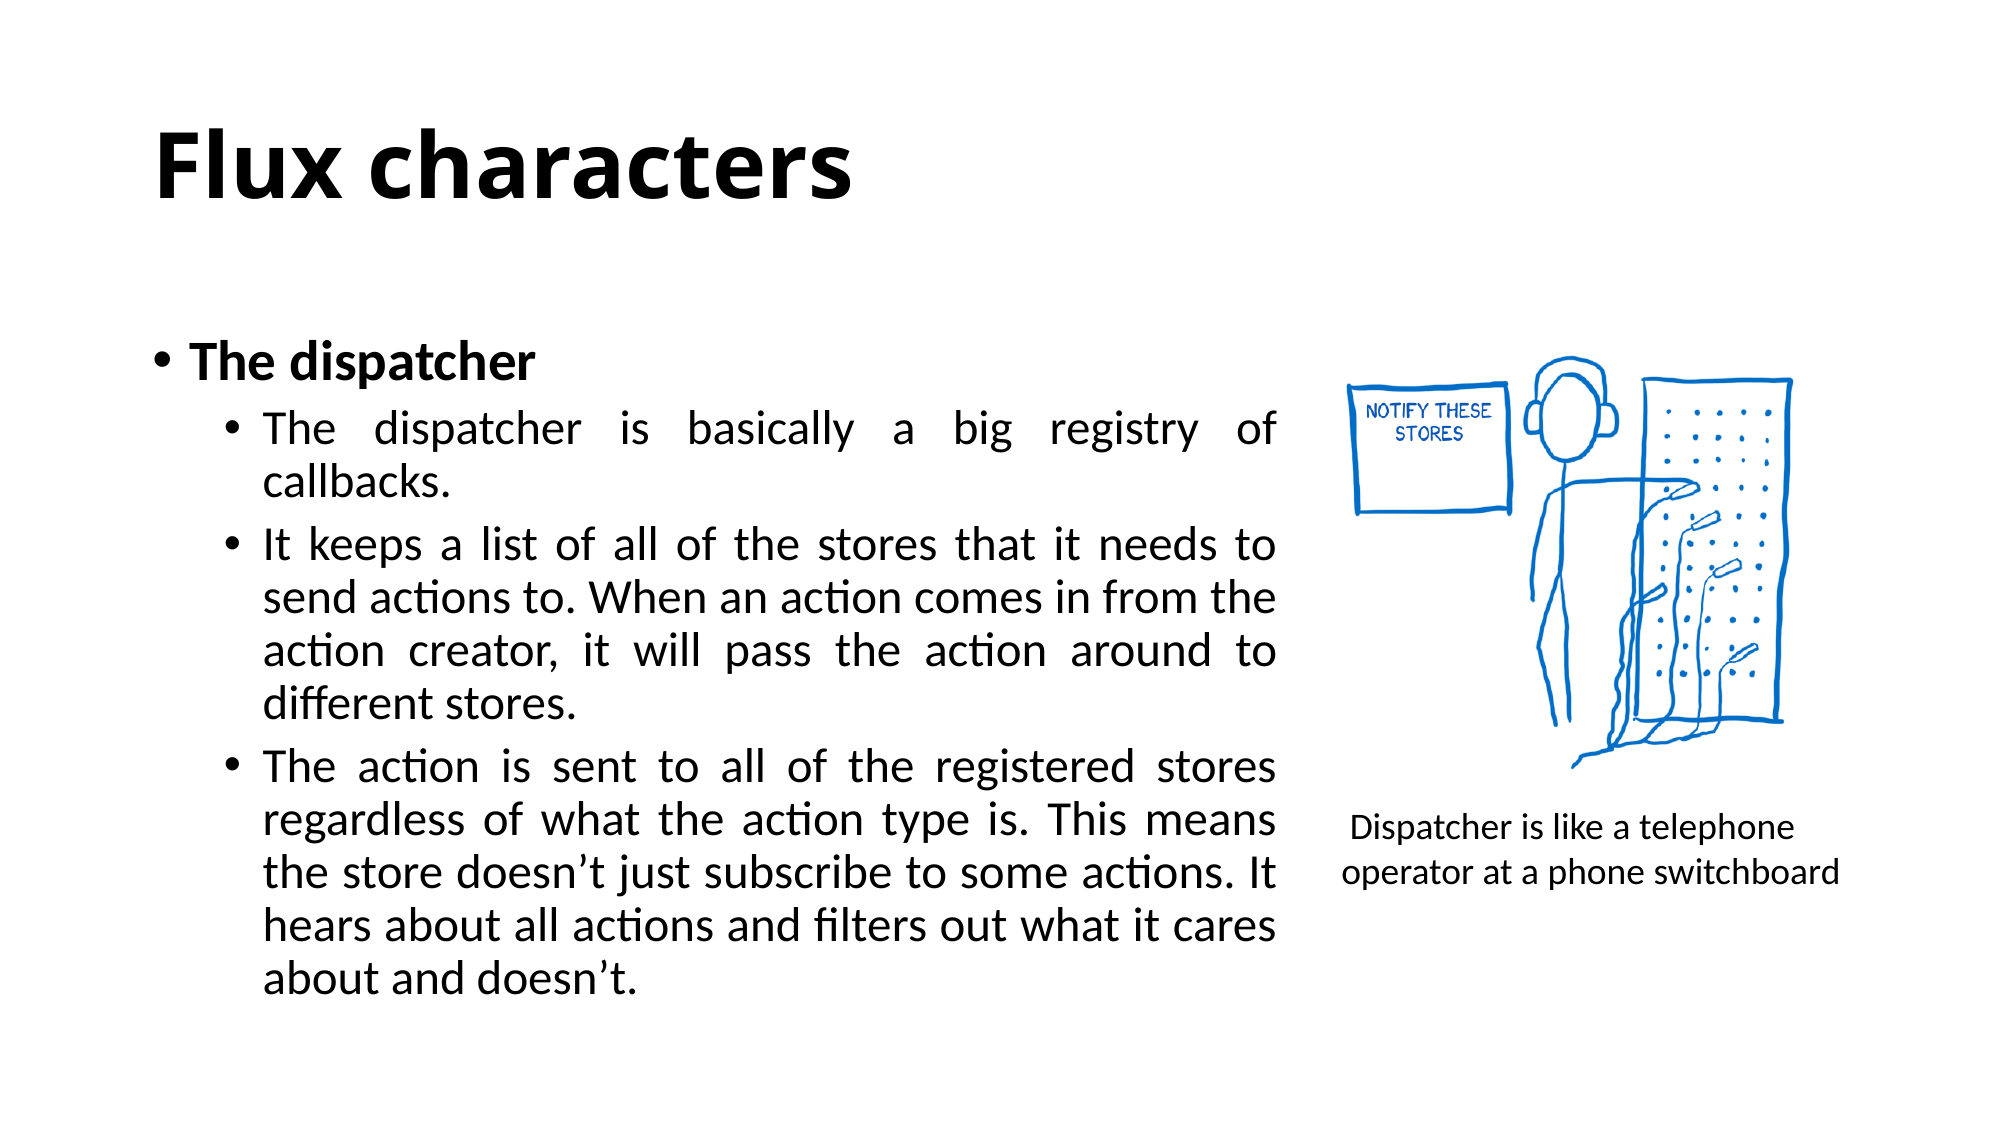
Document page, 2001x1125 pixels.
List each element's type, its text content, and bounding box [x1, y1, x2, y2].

picture [1346, 355, 1794, 770]
text_box Dispatcher is like a telephone operator at a phone switchboard [1326, 794, 1883, 900]
title Flux characters [137, 59, 1863, 278]
list The dispatcher The dispatcher is basically a big registry of callbacks. It keeps a list of all of the stores that it needs to send actions to. When an action comes in from the action creator, it will pass the action around to different stores. The action is sent to all of the registered stores regardless of what the action type is. This means the store doesn’t just subscribe to some actions. It hears about all actions and filters out what it cares about and doesn’t. [137, 323, 1294, 1019]
